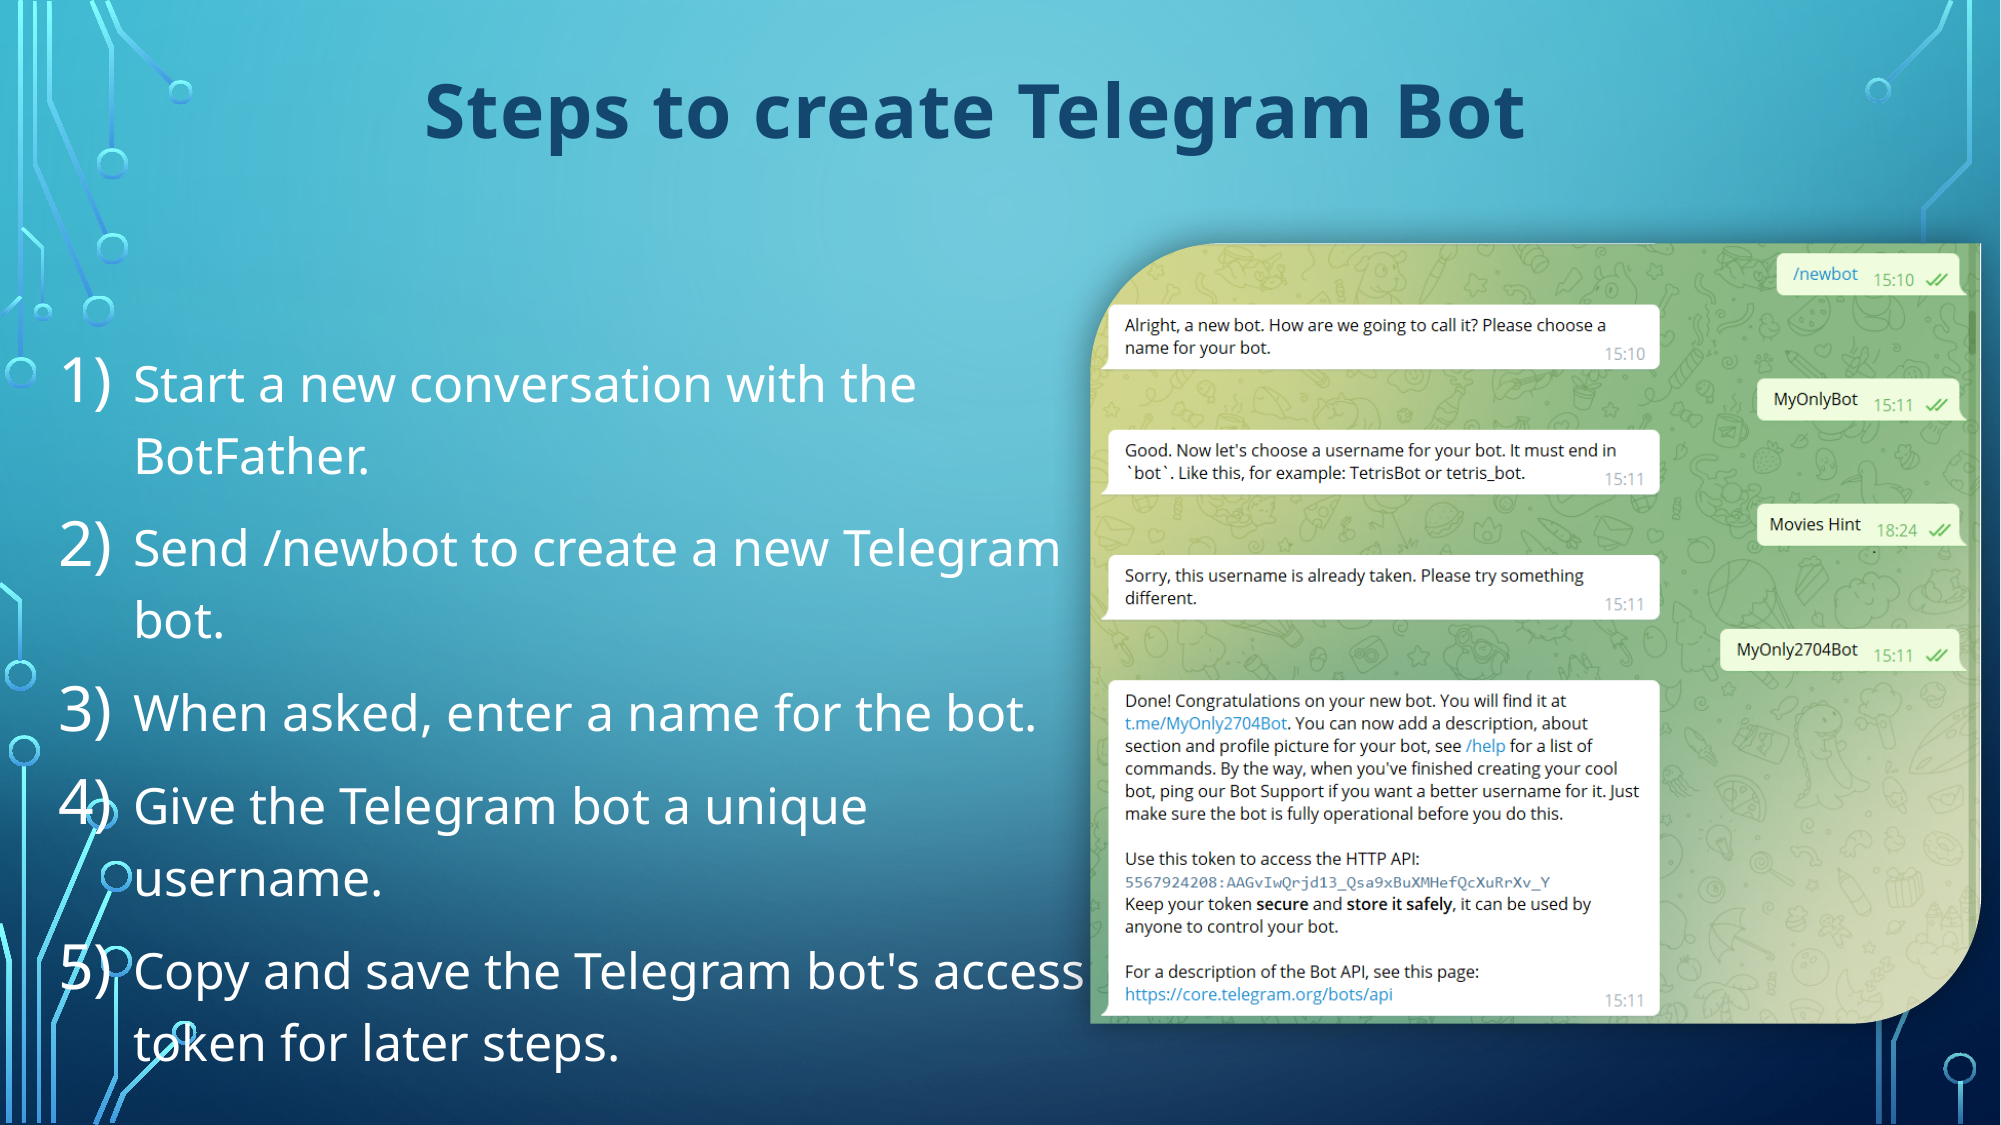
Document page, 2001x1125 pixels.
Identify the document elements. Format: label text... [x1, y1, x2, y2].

title Steps to create Telegram Bot [163, 37, 1789, 191]
picture [1090, 243, 1982, 1024]
list Start a new conversation with the BotFather. Send /newbot to create a new Telegram bot. When asked, enter a name for the bot. Give the Telegram bot a unique username. Copy and save the Telegram bot's access token for later steps. [43, 332, 1068, 914]
